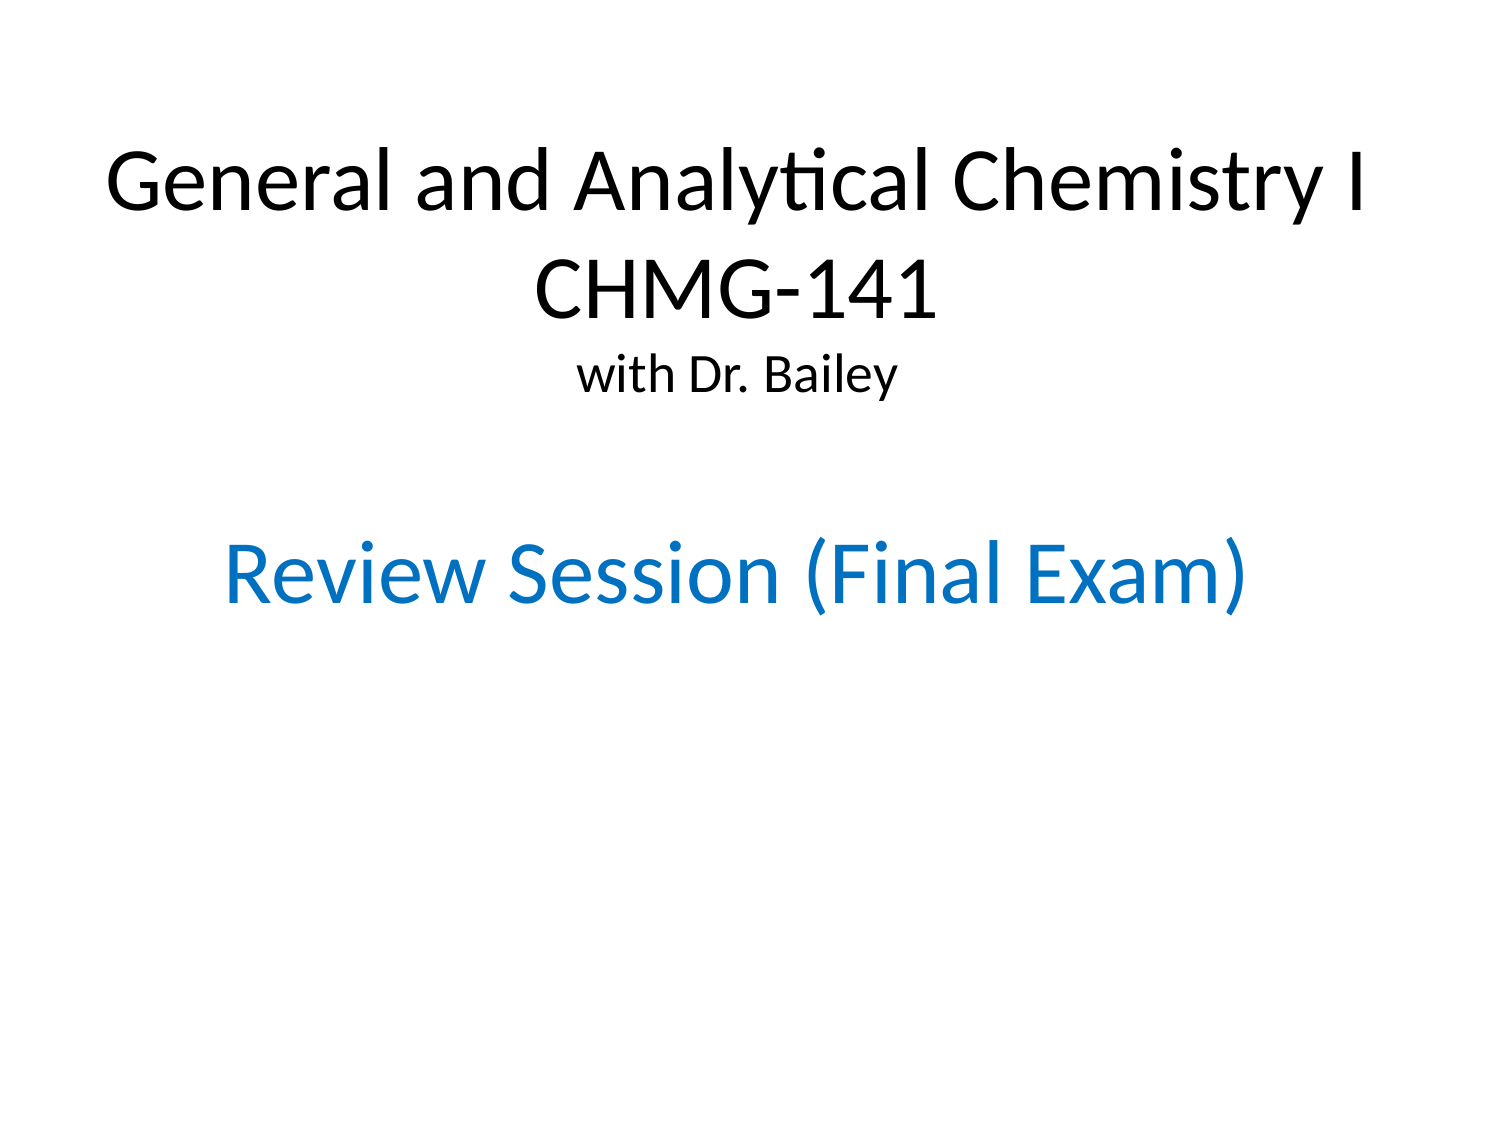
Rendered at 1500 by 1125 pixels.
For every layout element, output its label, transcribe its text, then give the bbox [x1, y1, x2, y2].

title General and Analytical Chemistry I CHMG-141 with Dr. Bailey Review Session (Final Exam) [87, 99, 1388, 750]
